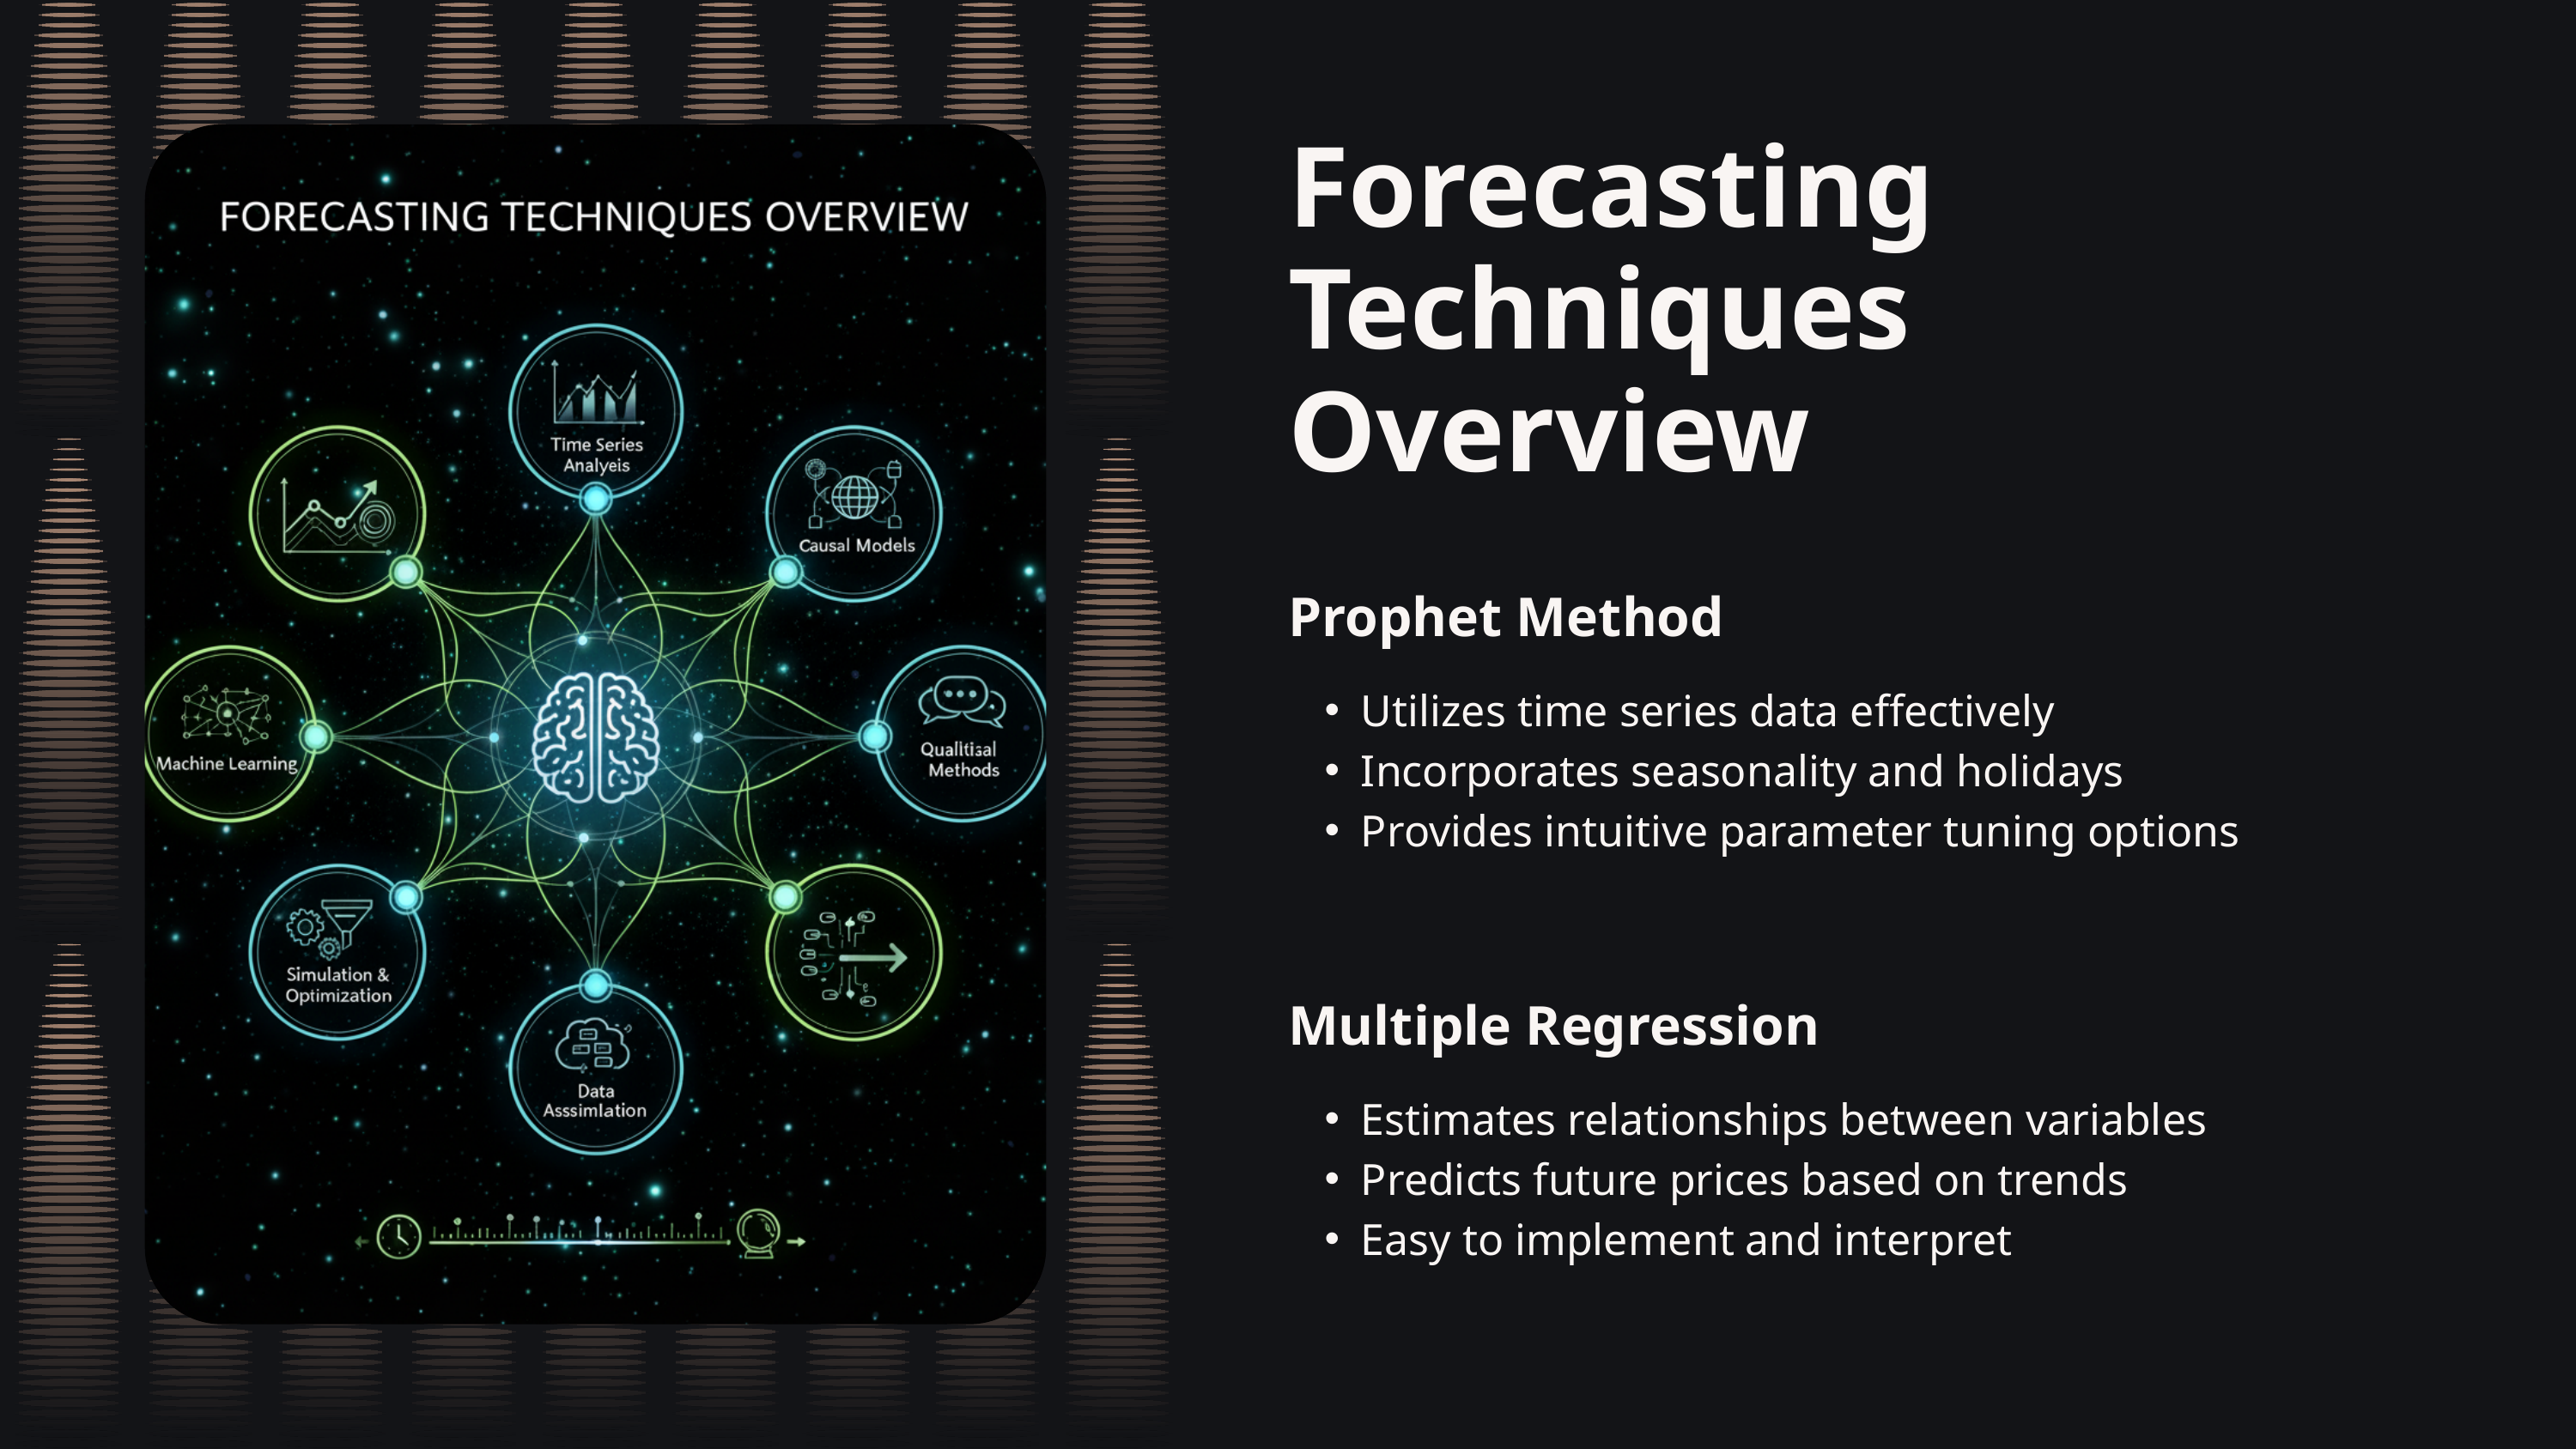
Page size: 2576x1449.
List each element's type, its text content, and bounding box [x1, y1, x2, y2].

picture [1024, 0, 1173, 1449]
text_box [1287, 1000, 2286, 1265]
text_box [144, 124, 1047, 1325]
text_box Forecasting Techniques Overview [1288, 127, 2318, 494]
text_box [0, 0, 1024, 1449]
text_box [1287, 591, 2286, 857]
